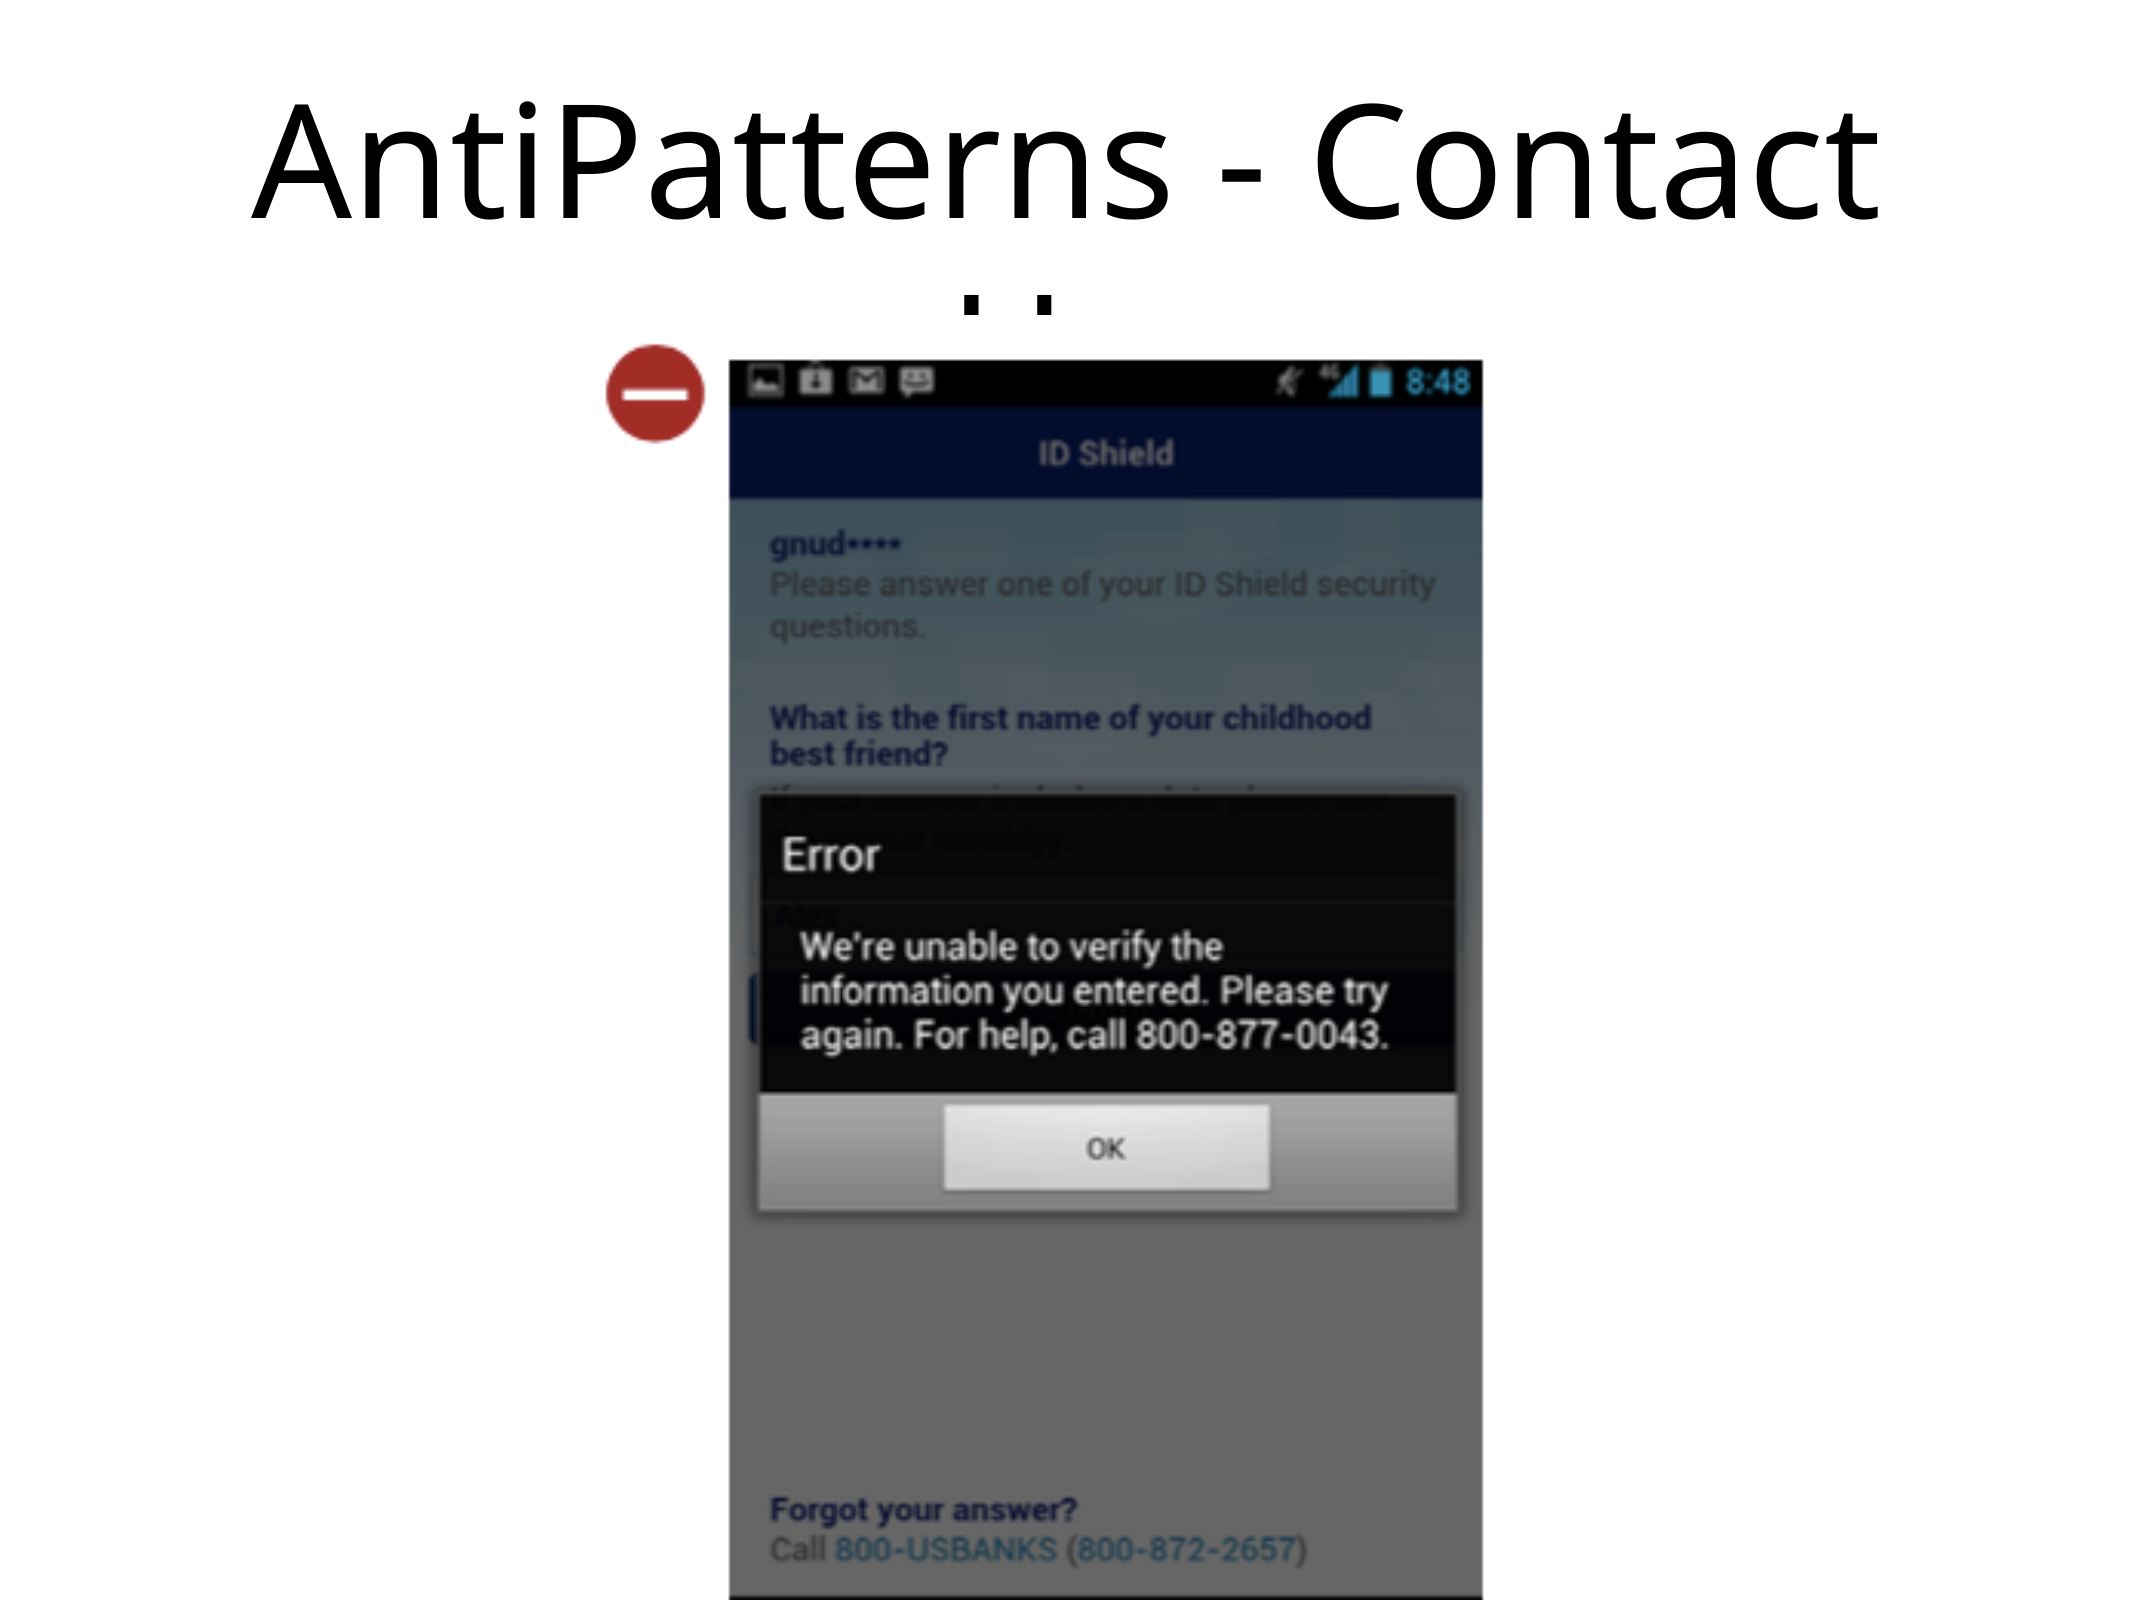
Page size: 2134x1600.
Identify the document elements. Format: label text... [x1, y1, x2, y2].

picture [595, 315, 1622, 1600]
title AntiPatterns - Contact Us [155, 72, 1978, 428]
